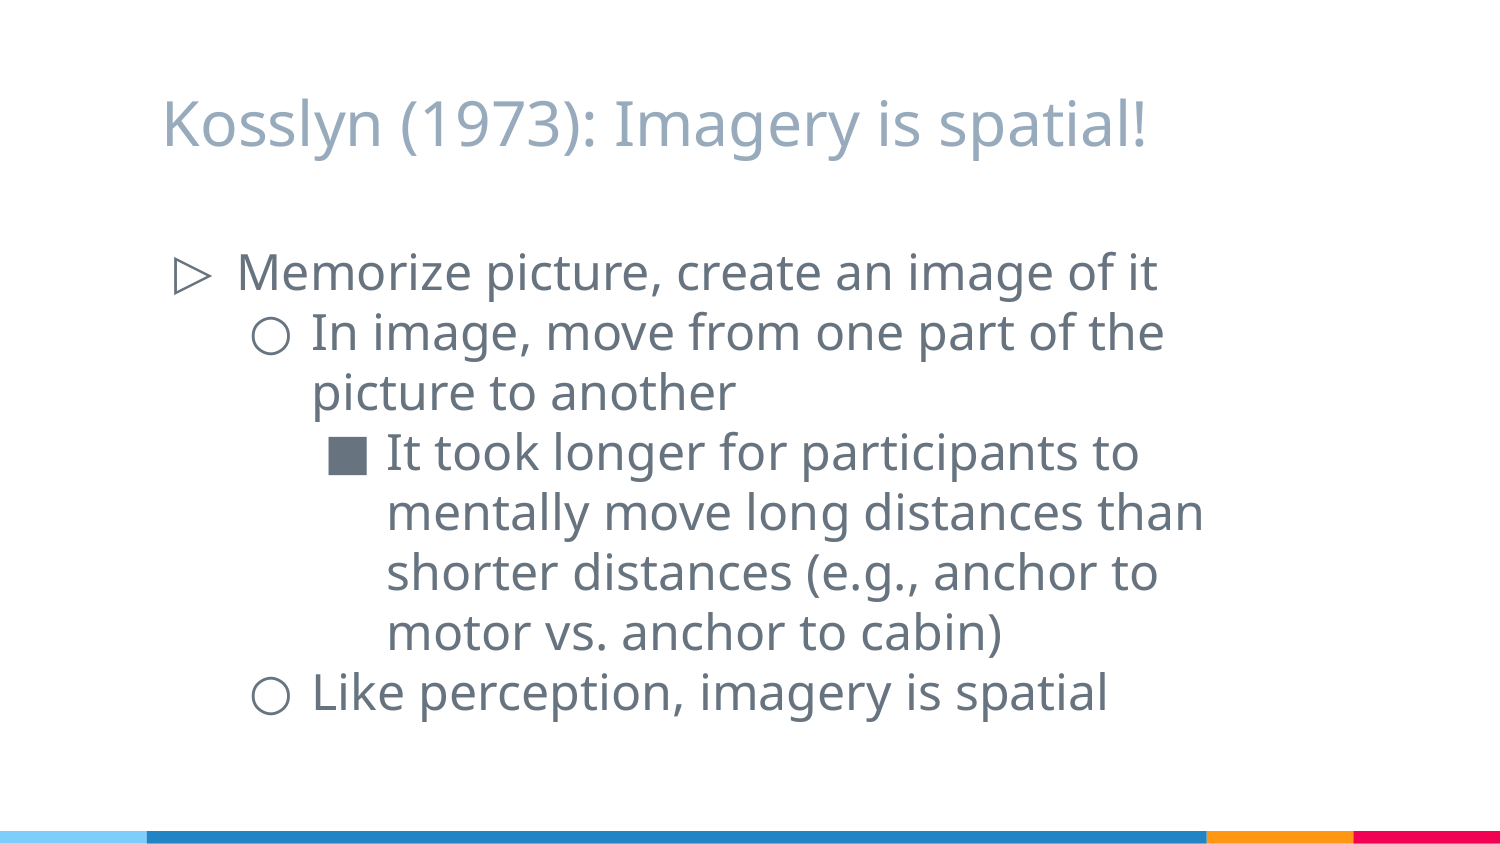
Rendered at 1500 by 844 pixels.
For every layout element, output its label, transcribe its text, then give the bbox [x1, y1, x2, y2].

title Kosslyn (1973): Imagery is spatial! [146, 33, 1207, 175]
list Memorize picture, create an image of it In image, move from one part of the picture to another It took longer for participants to mentally move long distances than shorter distances (e.g., anchor to motor vs. anchor to cabin) Like perception, imagery is spatial [146, 225, 1293, 809]
